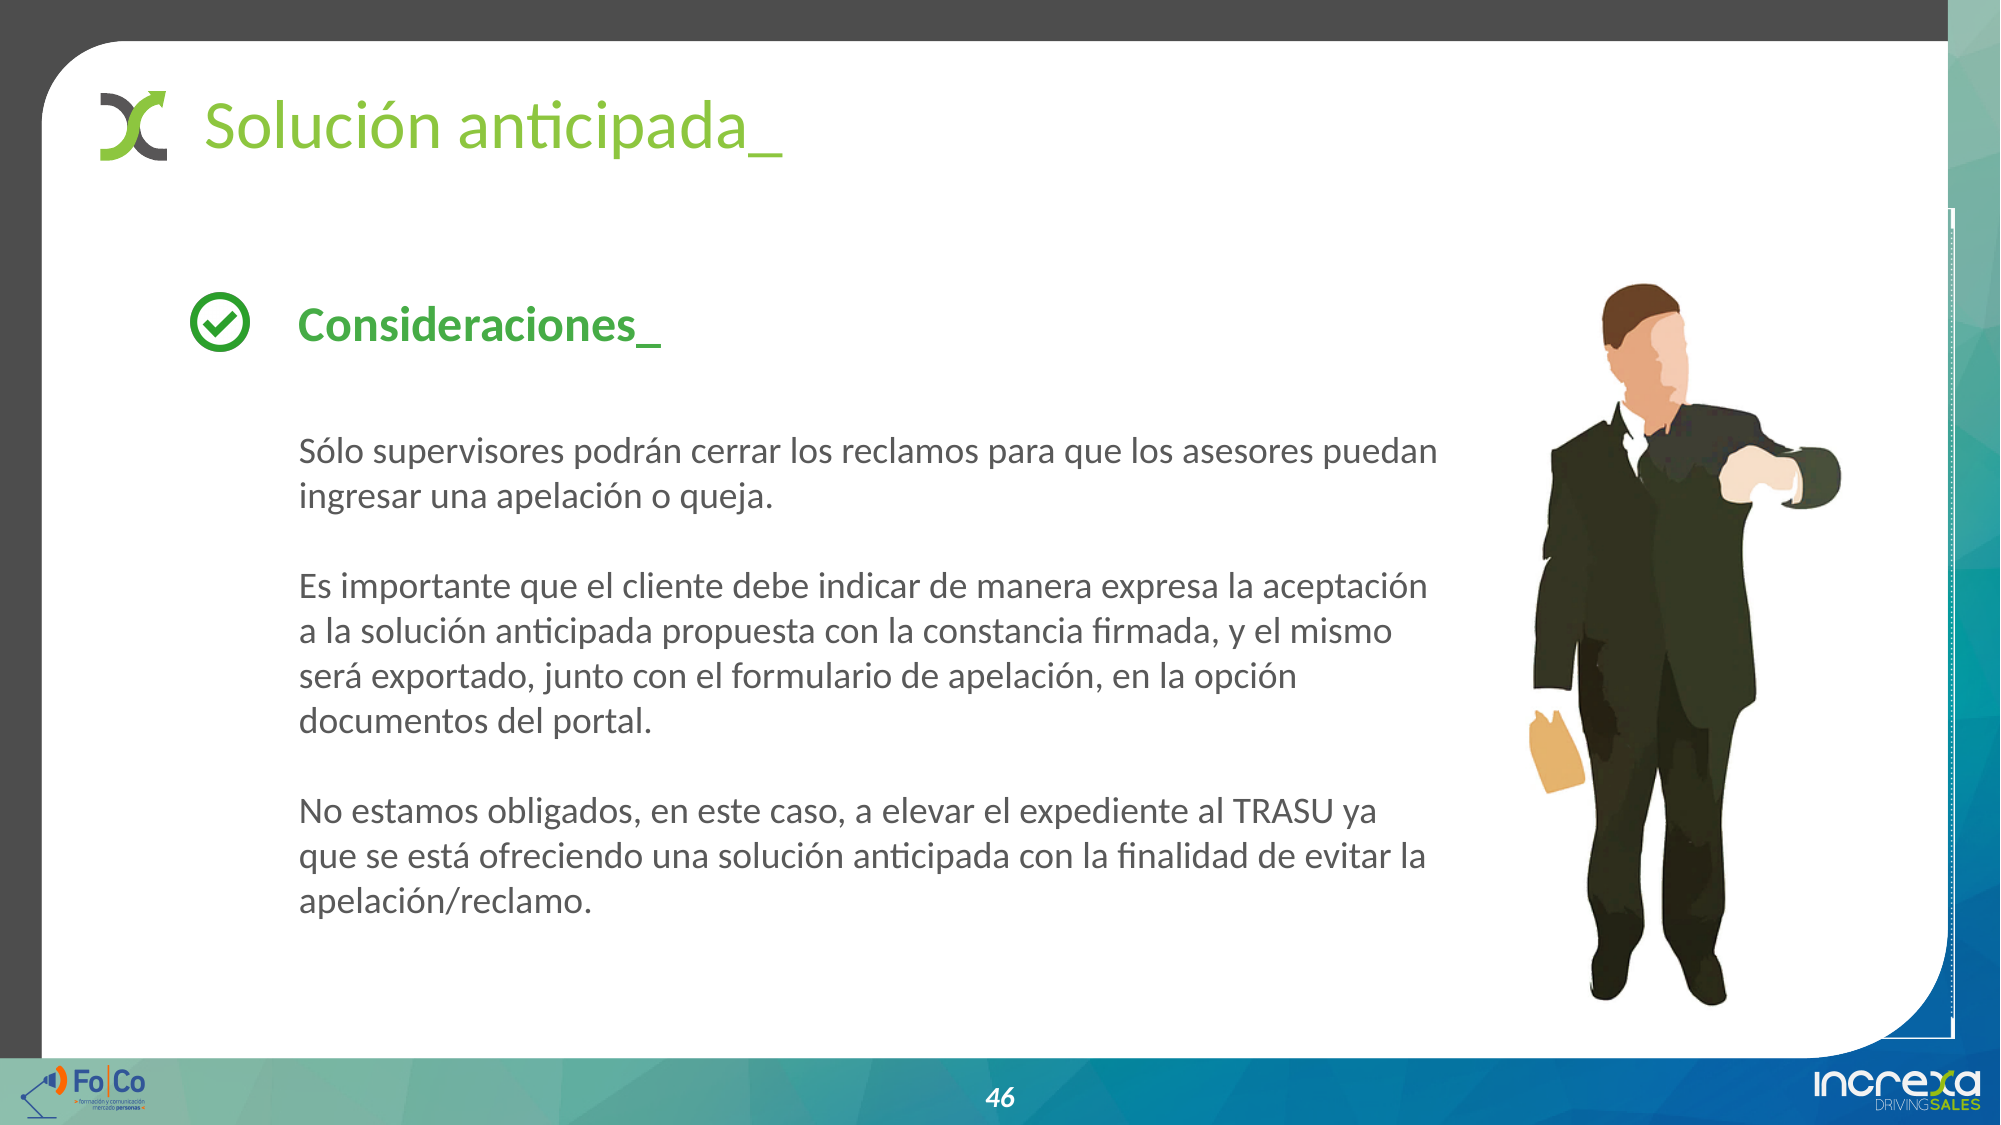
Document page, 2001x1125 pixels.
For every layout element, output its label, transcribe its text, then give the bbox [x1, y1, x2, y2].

text_box Sólo supervisores podrán cerrar los reclamos para que los asesores puedan ingresar una apelación o queja. Es importante que el cliente debe indicar de manera expresa la aceptación a la solución anticipada propuesta con la constancia firmada, y el mismo será exportado, junto con el formulario de apelación, en la opción documentos del portal. No estamos obligados, en este caso, a elevar el expediente al TRASU ya que se está ofreciendo una solución anticipada con la finalidad de evitar la apelación/reclamo. [284, 418, 1401, 929]
picture [0, 0, 2000, 1125]
title Solución anticipada_ [189, 81, 1863, 171]
text_box Consideraciones_ [284, 284, 1231, 359]
slide_number 46 [774, 1076, 1225, 1115]
